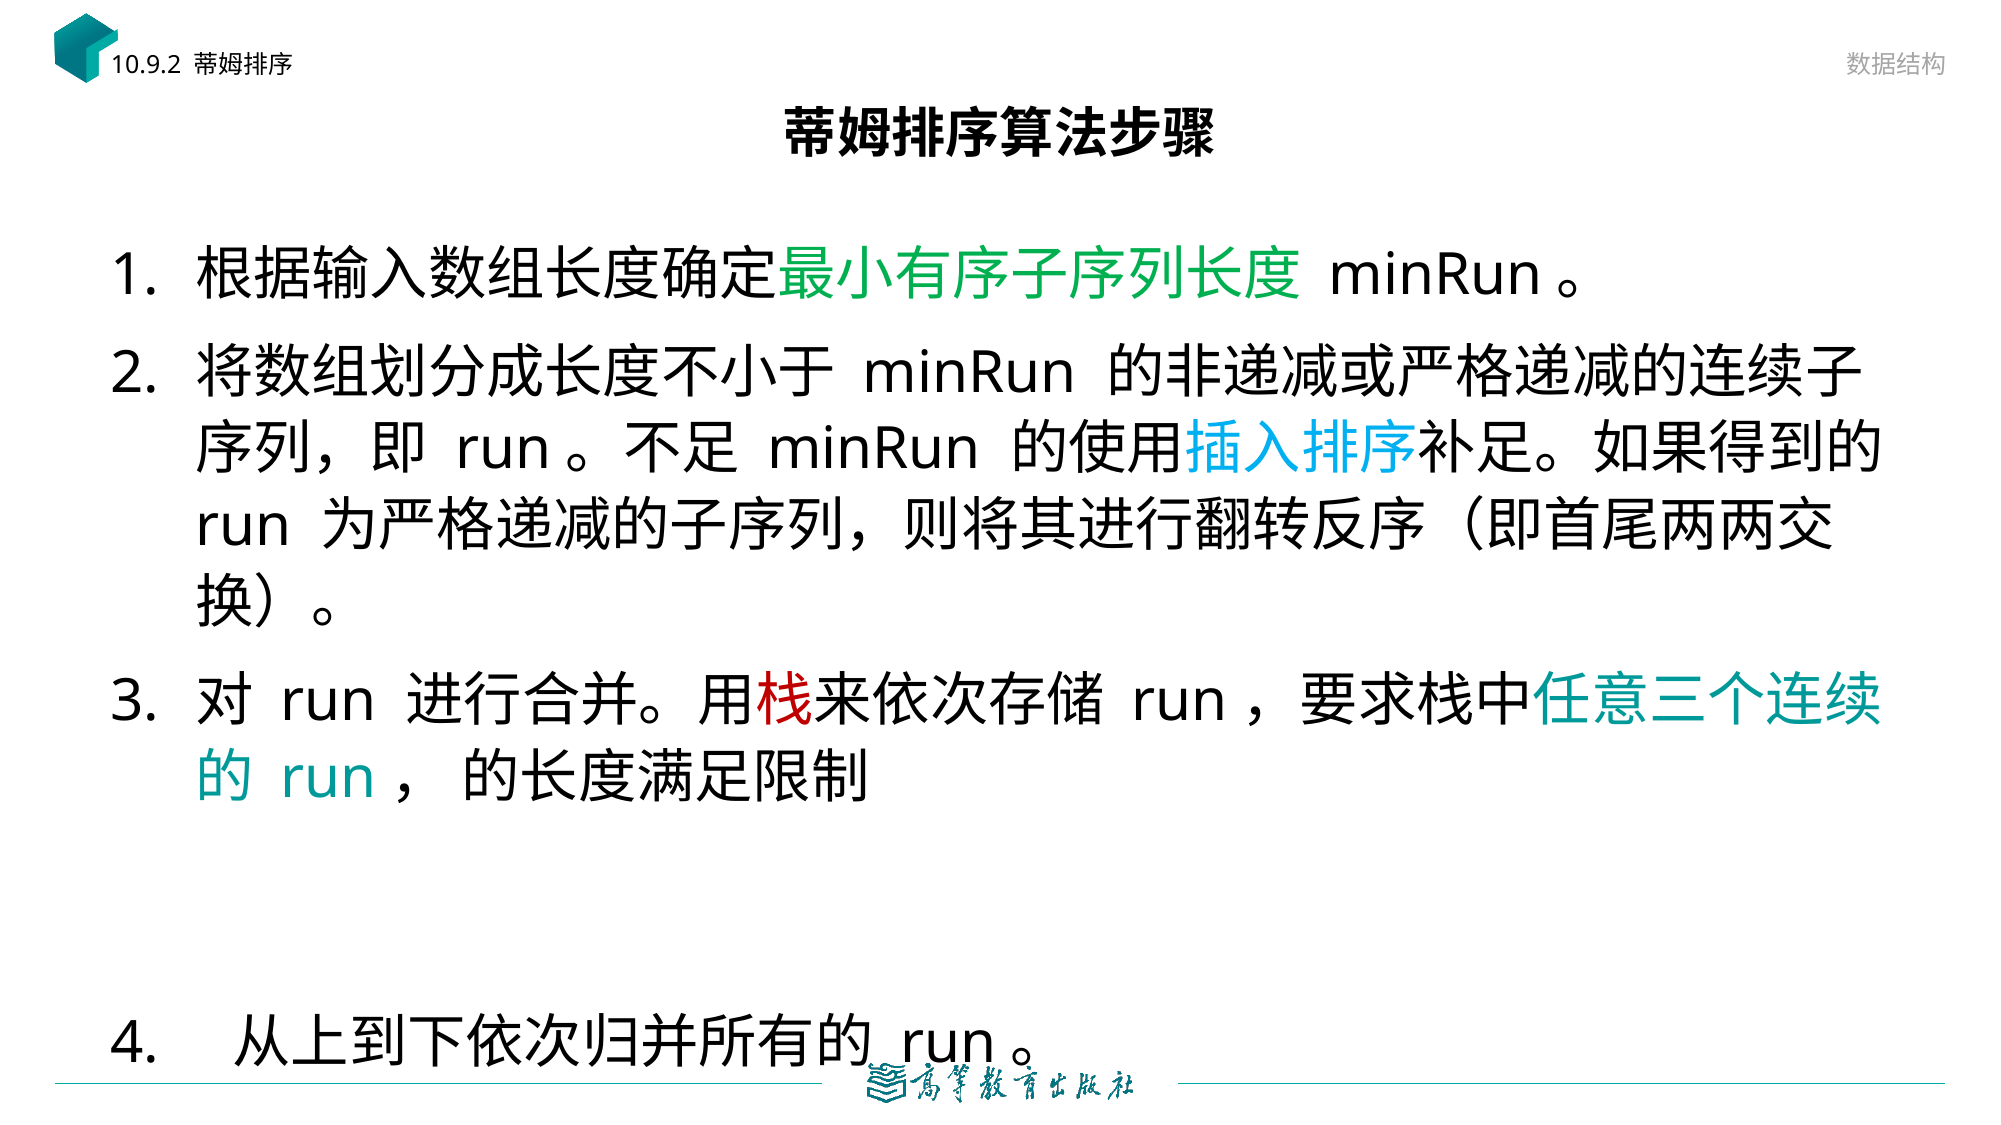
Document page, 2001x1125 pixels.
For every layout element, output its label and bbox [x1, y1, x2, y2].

picture [867, 1063, 1133, 1103]
title [137, 92, 1863, 178]
list [1115, 32, 1962, 86]
subtitle [95, 44, 894, 99]
